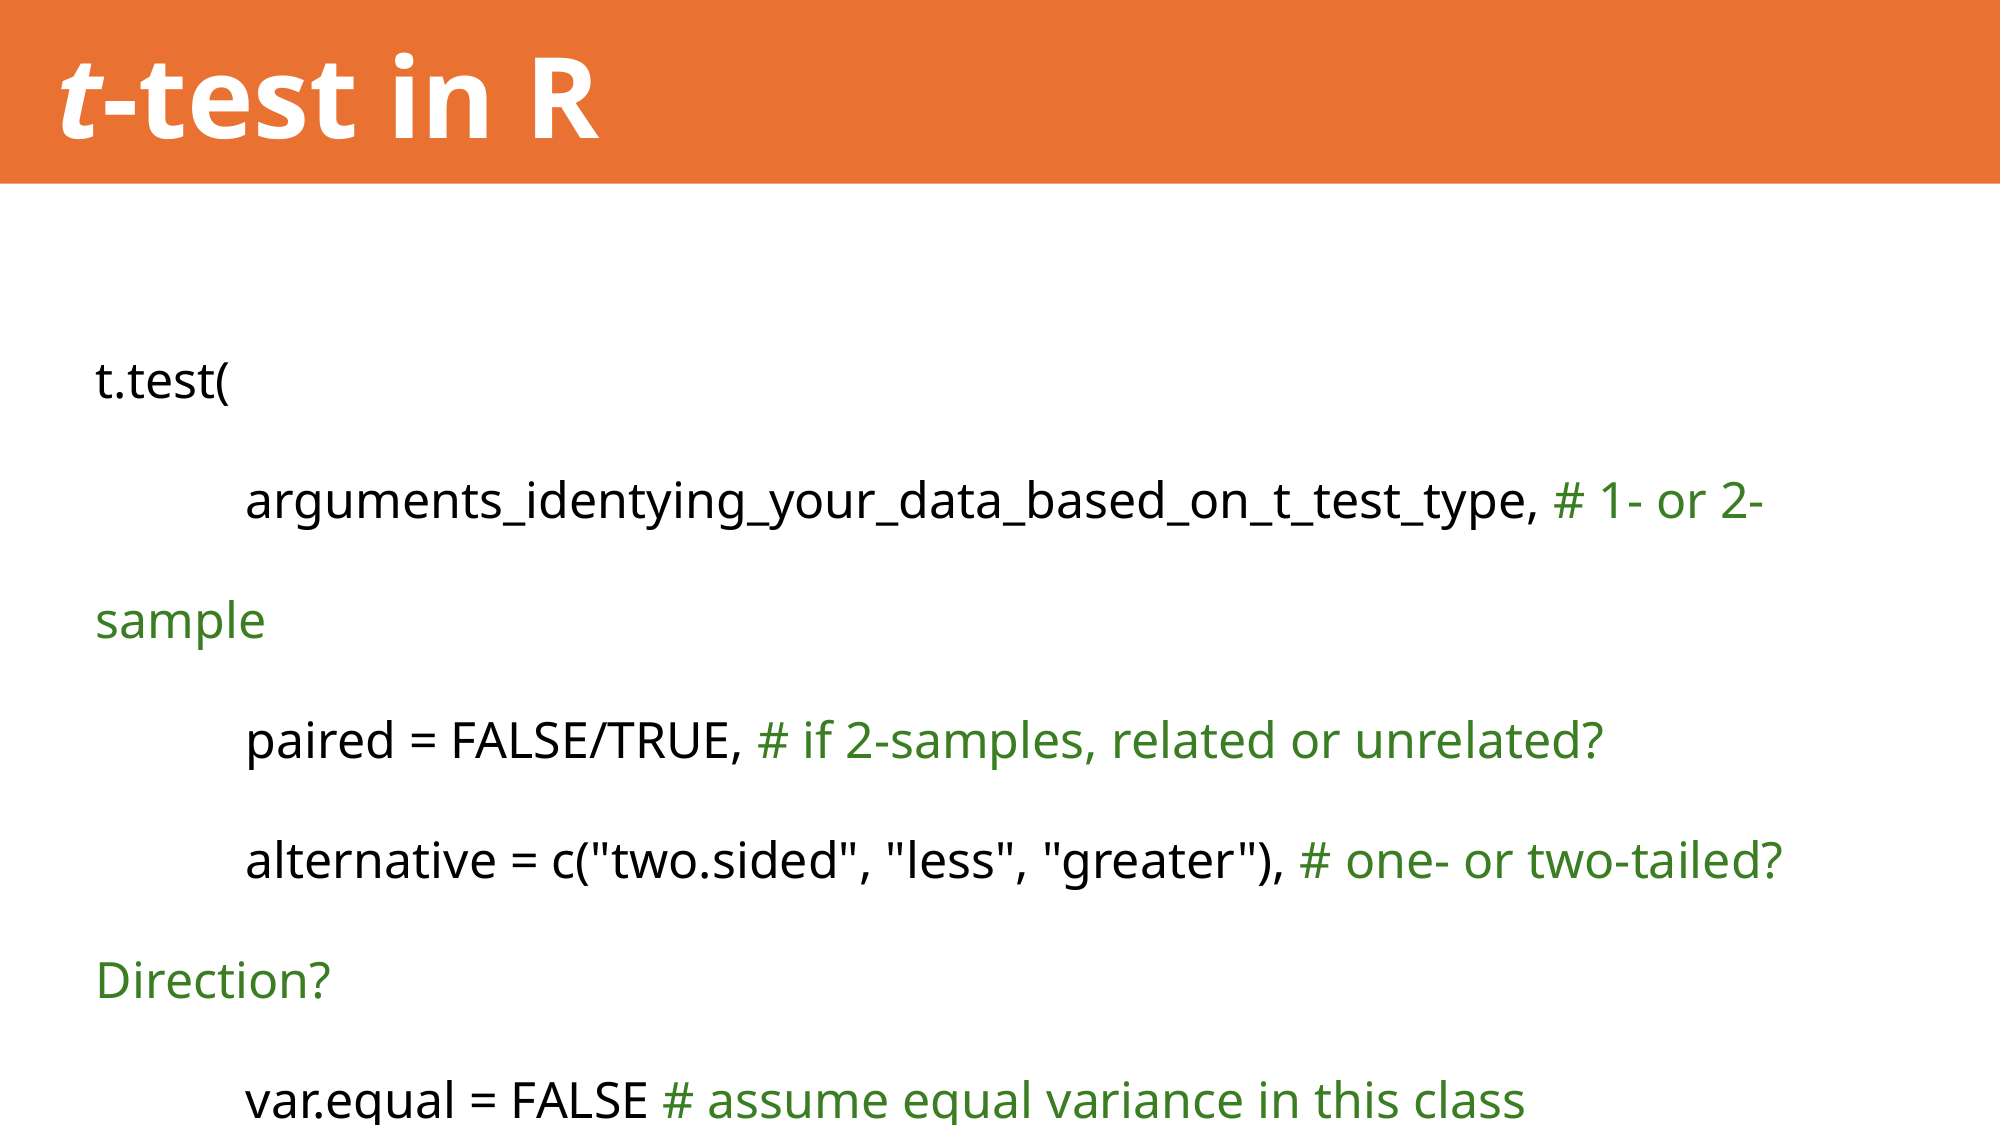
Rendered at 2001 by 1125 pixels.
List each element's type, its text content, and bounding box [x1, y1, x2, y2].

text_box [0, 0, 2000, 185]
text_box t.test( arguments_identying_your_data_based_on_t_test_type, # 1- or 2-sample paired = FALSE/TRUE, # if 2-samples, related or unrelated? alternative = c("two.sided", "less", "greater"), # one- or two-tailed? Direction? var.equal = FALSE # assume equal variance in this class ) [81, 281, 1919, 1125]
text_box t-test in R [41, 0, 1767, 171]
